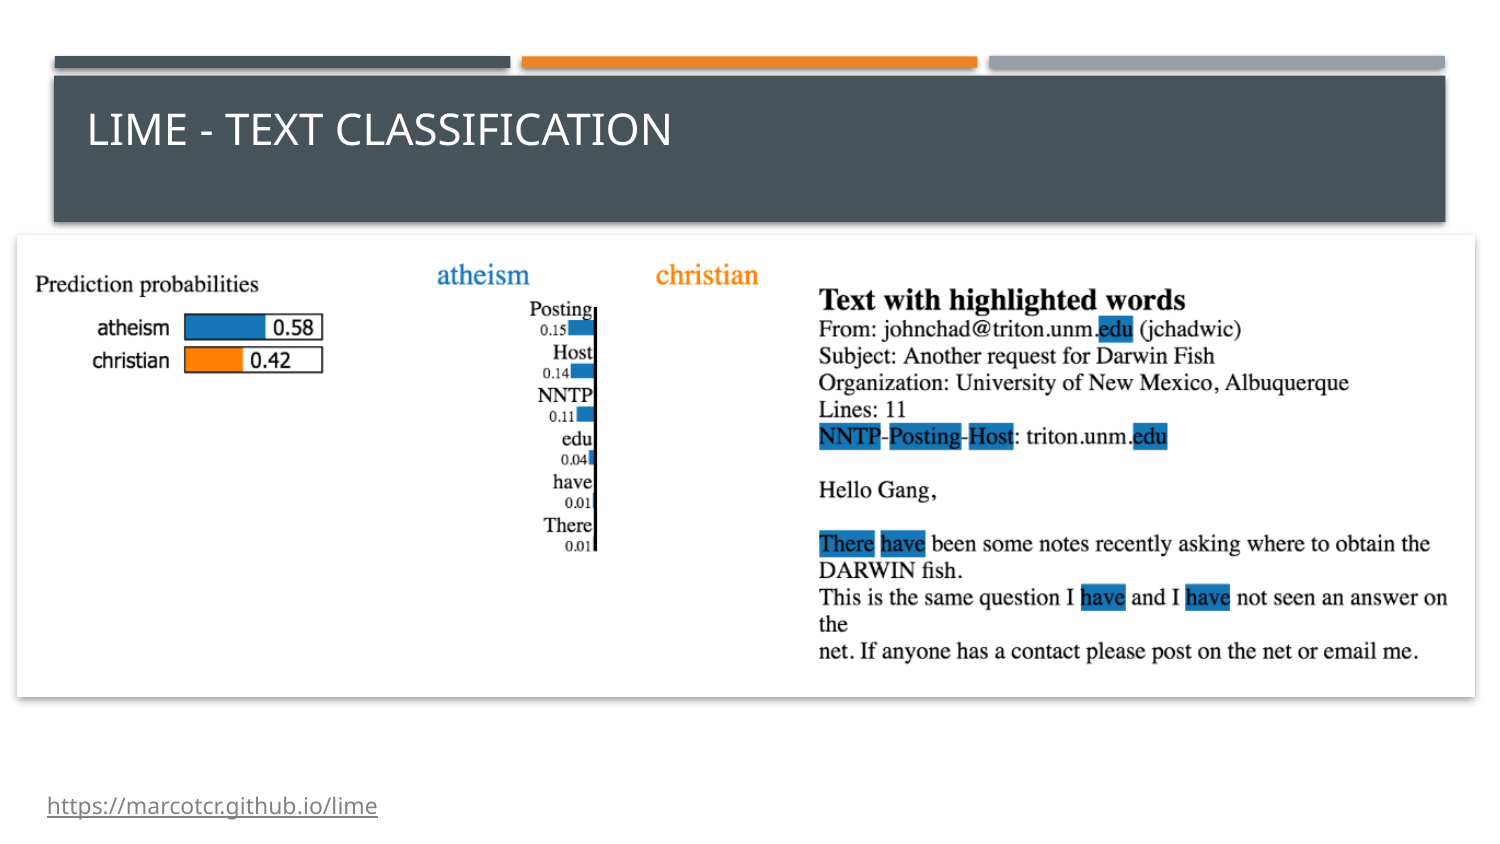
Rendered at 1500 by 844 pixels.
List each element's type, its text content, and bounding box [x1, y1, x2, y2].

title LIME - Text Classification [71, 86, 1429, 212]
text_box https://marcotcr.github.io/lime [31, 783, 482, 830]
picture [31, 249, 1461, 683]
